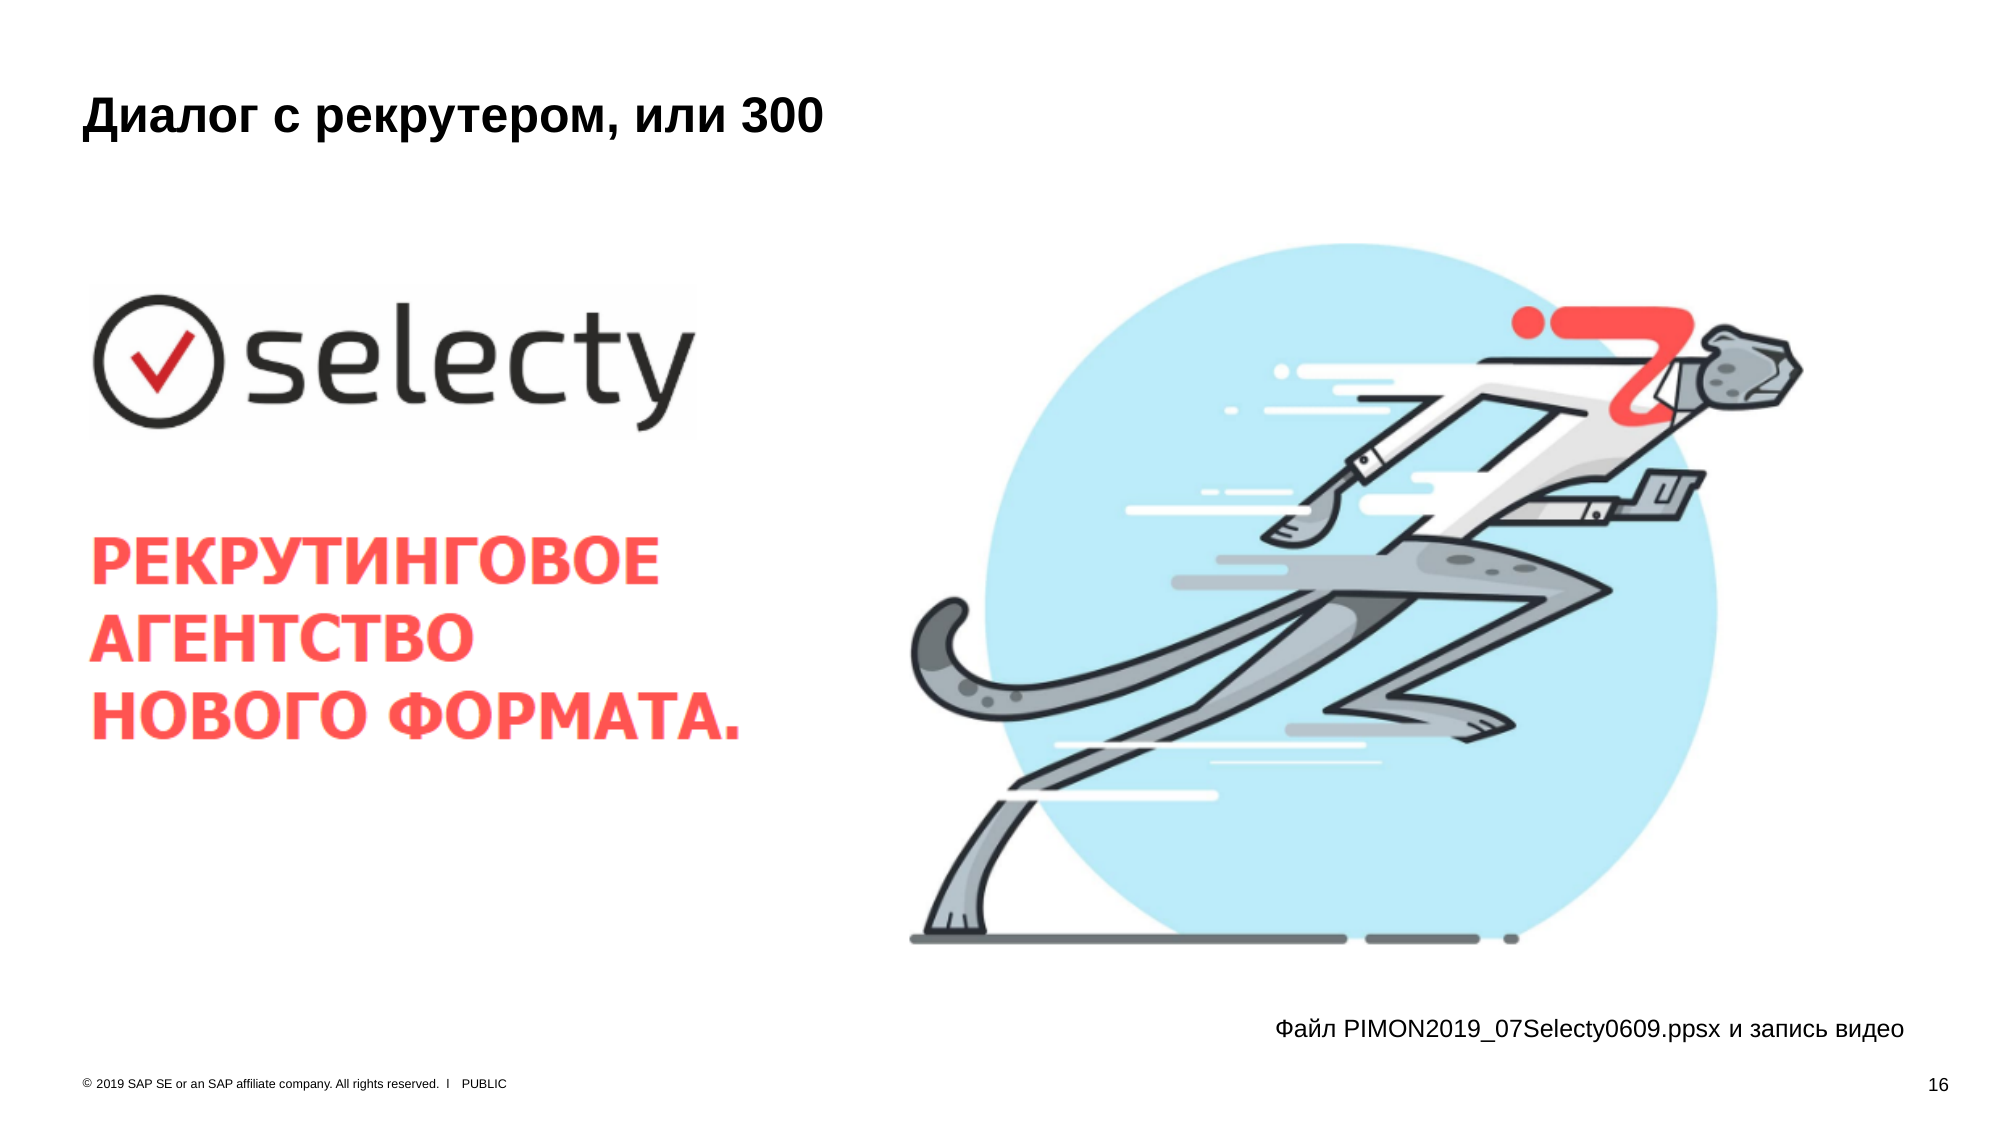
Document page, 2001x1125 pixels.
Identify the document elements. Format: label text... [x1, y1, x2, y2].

picture [82, 220, 1821, 964]
text_box Файл PIMON2019_07Selecty0609.ppsx и запись видео [935, 1012, 1905, 1043]
title Диалог с рекрутером, или 300 [82, 82, 922, 144]
